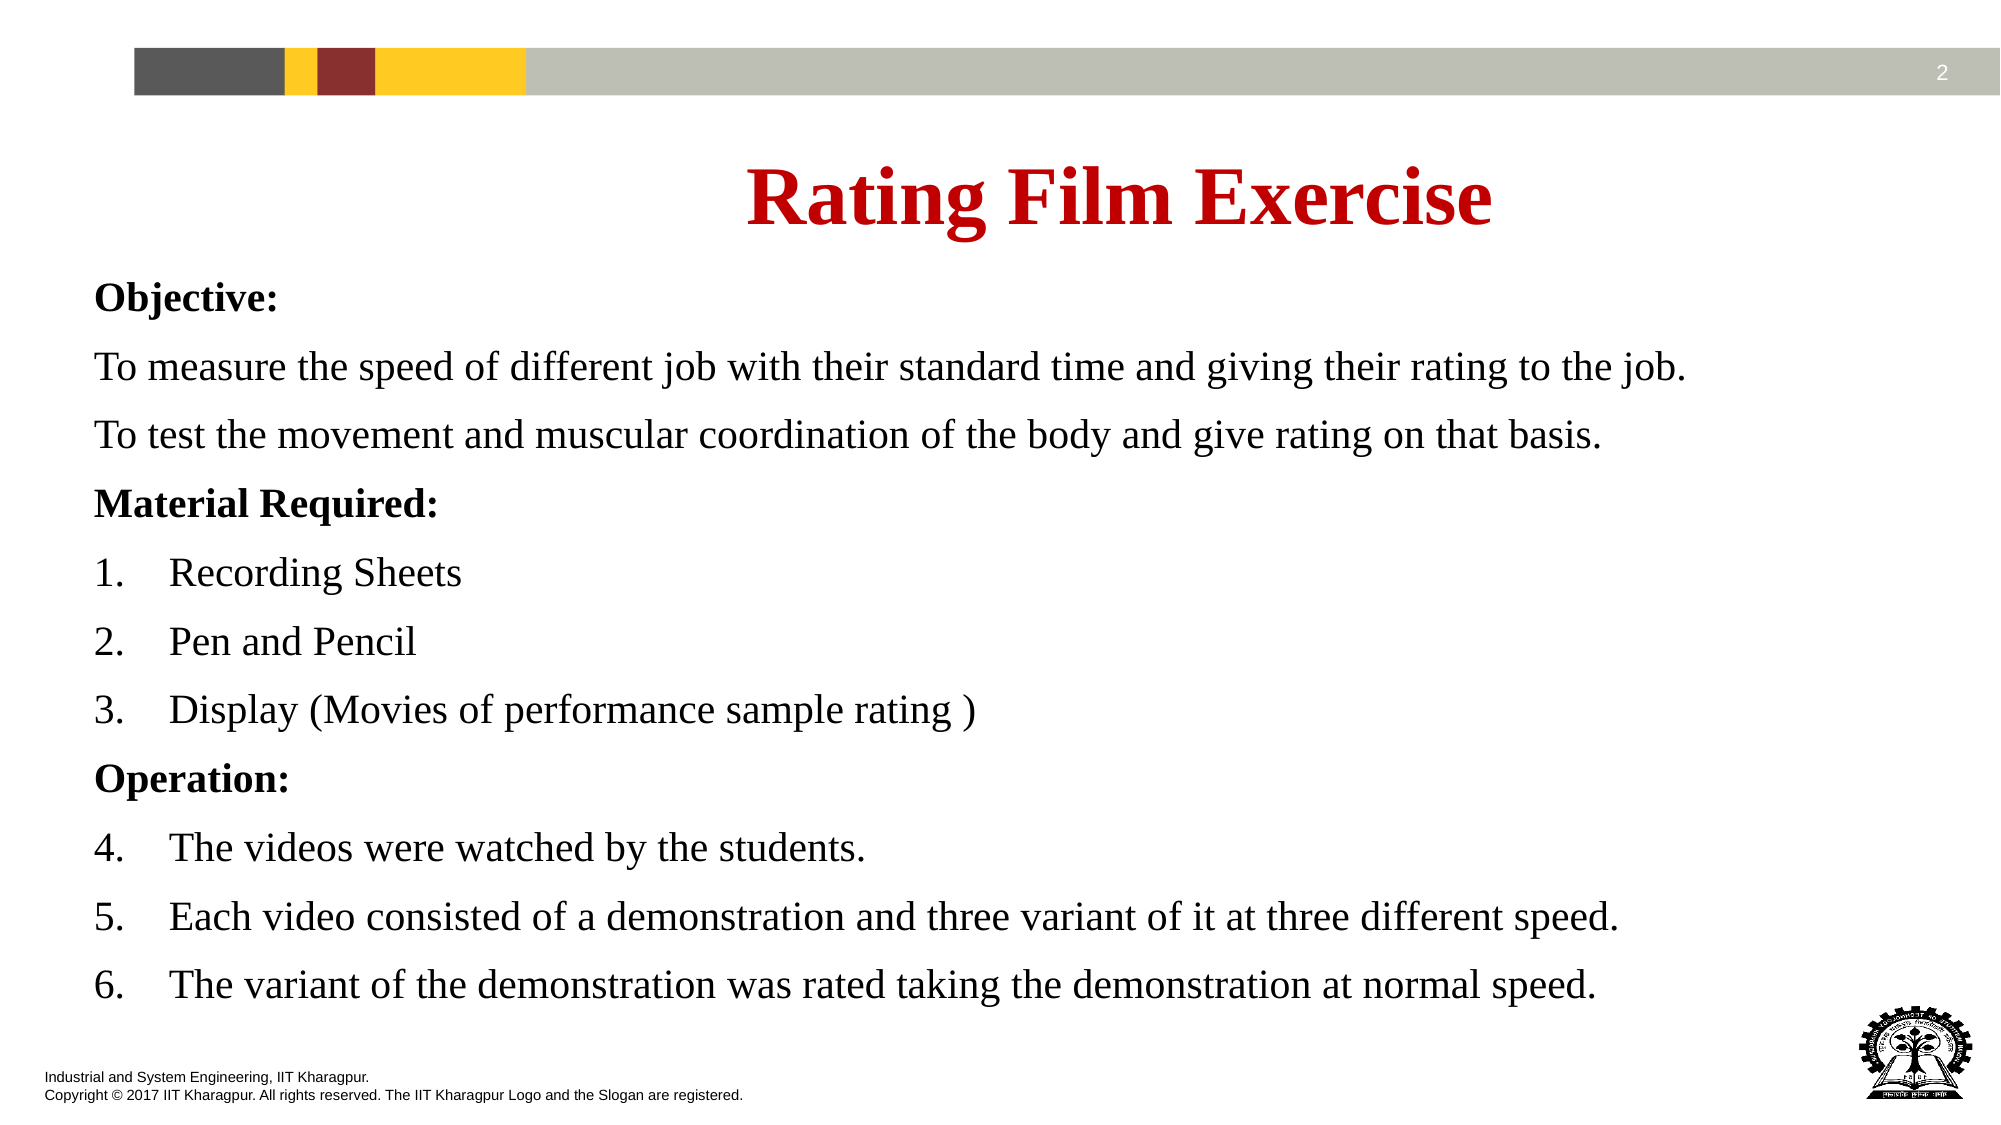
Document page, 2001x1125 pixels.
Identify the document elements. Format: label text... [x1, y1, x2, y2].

title Rating Film Exercise [257, 132, 1984, 251]
list Objective: To measure the speed of different job with their standard time and giving their rating to the job. To test the movement and muscular coordination of the body and give rating on that basis. Material Required: Recording Sheets Pen and Pencil Display (Movies of performance sample rating ) Operation: The videos were watched by the students. Each video consisted of a demonstration and three variant of it at three different speed. The variant of the demonstration was rated taking the demonstration at normal speed. [77, 261, 2000, 1125]
